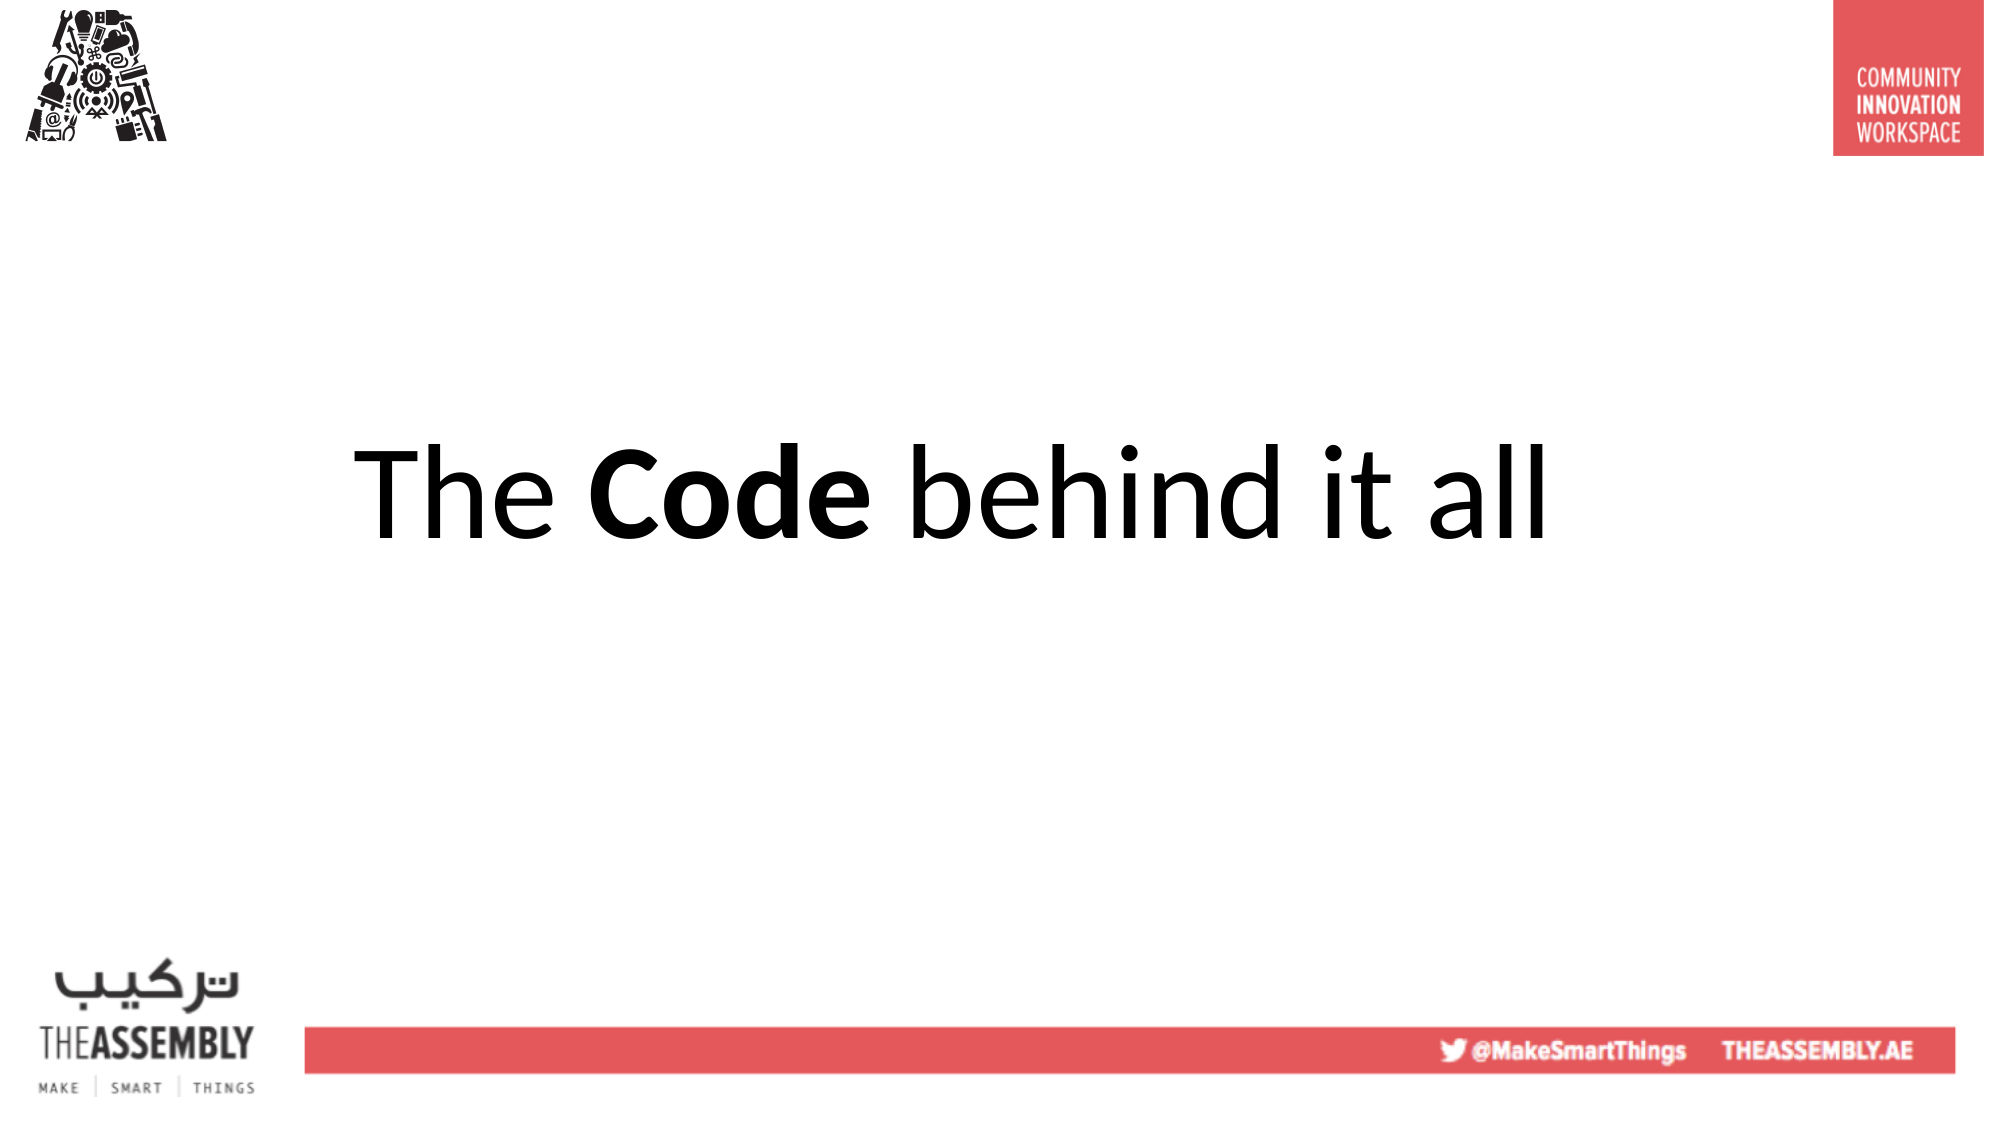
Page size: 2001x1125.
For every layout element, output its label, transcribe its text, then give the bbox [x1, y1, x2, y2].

picture [1833, 0, 1984, 156]
title The Code behind it all [342, 386, 2000, 604]
picture [23, 10, 170, 144]
picture [7, 955, 1993, 1097]
